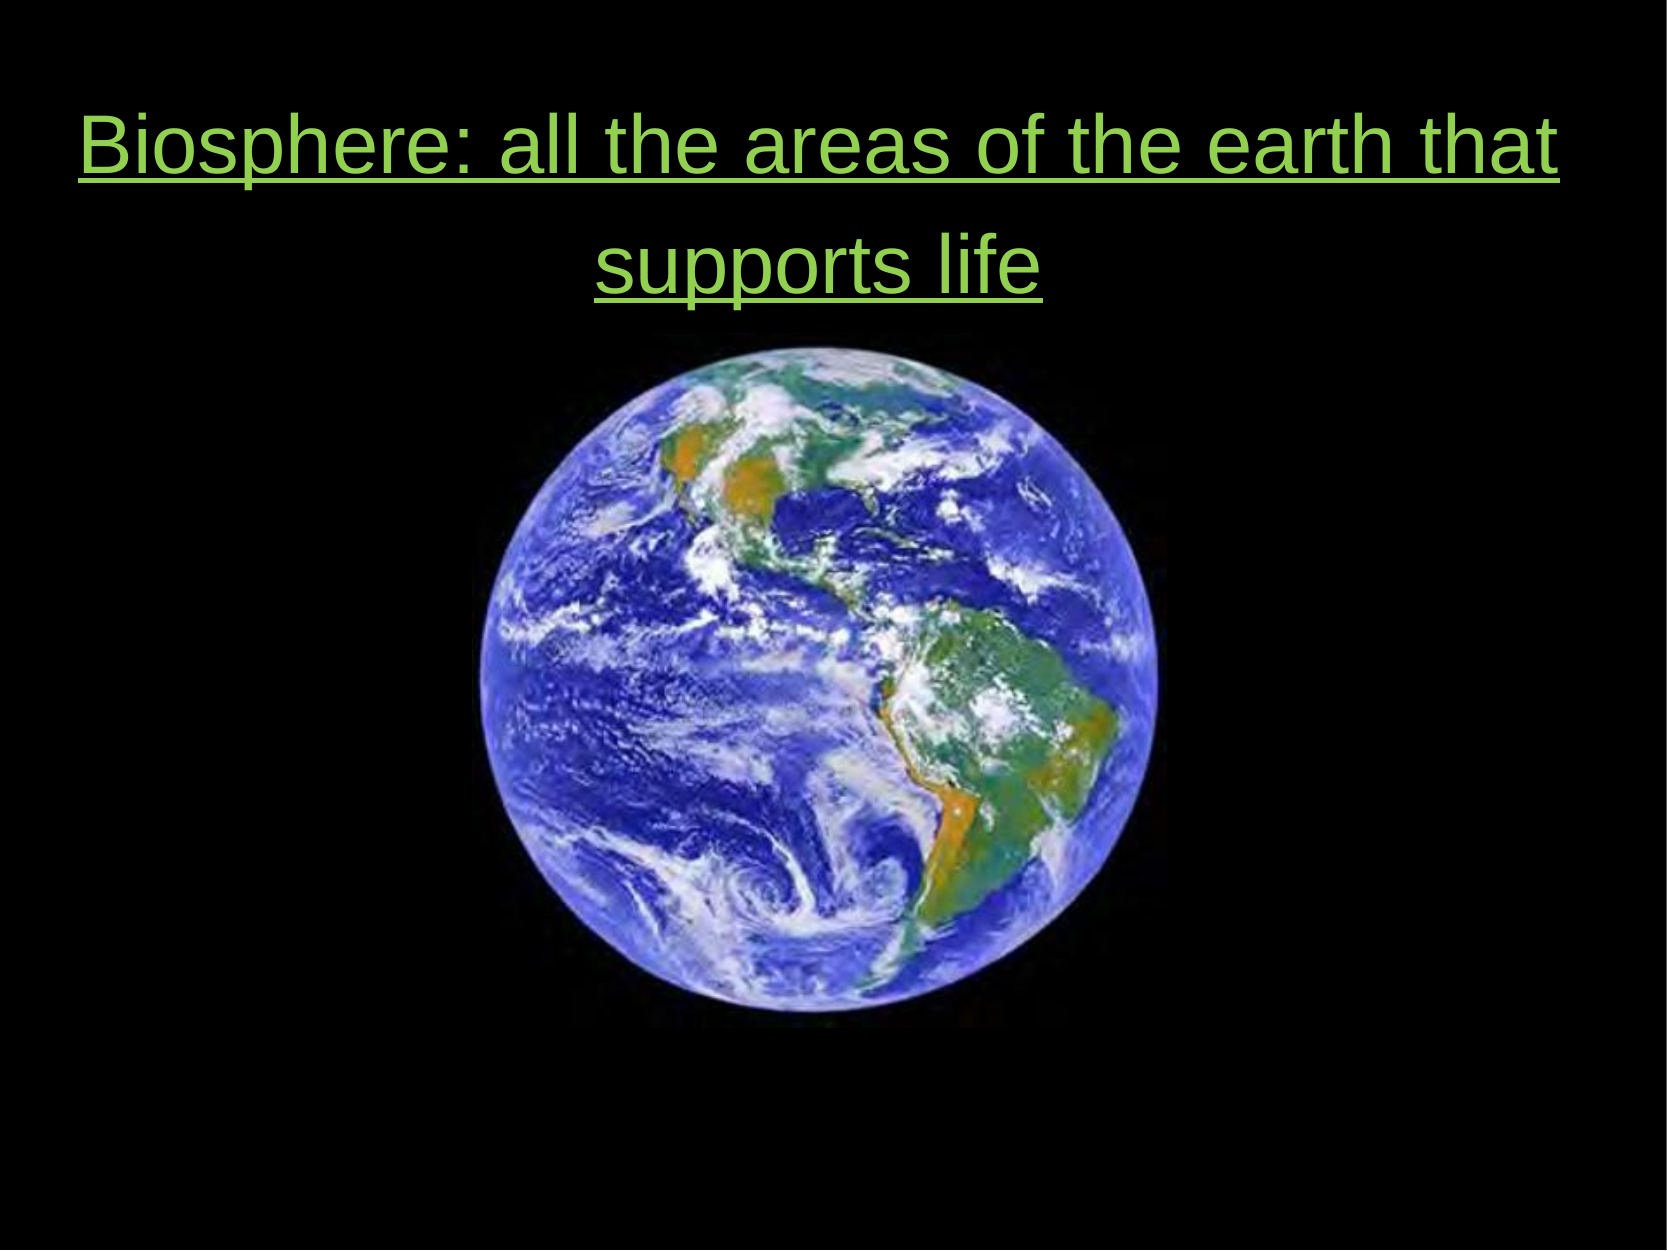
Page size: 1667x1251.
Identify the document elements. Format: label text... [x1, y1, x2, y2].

text_box Biosphere: all the areas of the earth that supports life [58, 63, 1580, 346]
picture [0, 0, 1667, 1250]
